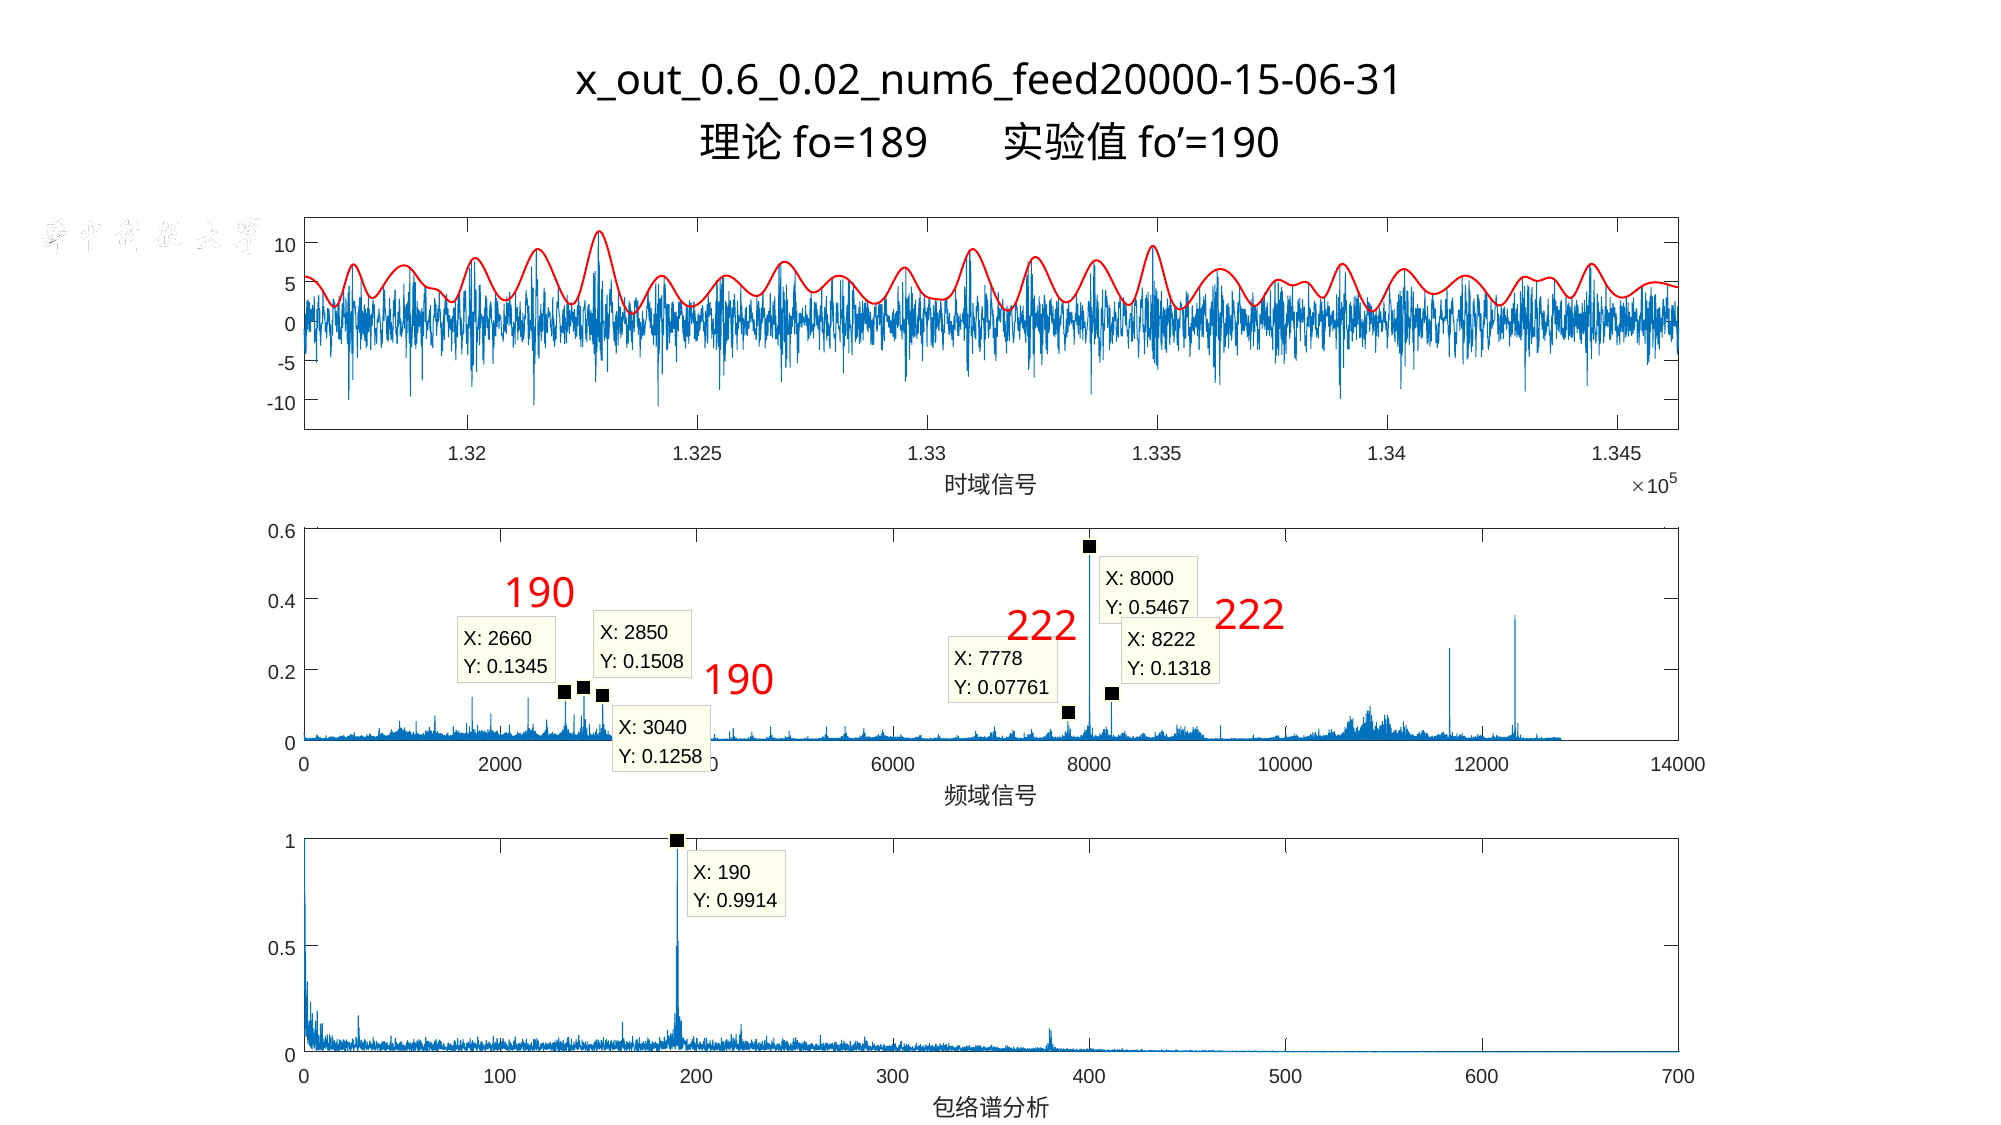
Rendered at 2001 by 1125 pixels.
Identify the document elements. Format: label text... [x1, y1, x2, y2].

picture [40, 139, 1846, 1125]
text_box x_out_0.6_0.02_num6_feed20000-15-06-31 理论fo=189 实验值fo’=190 [560, 33, 1420, 139]
